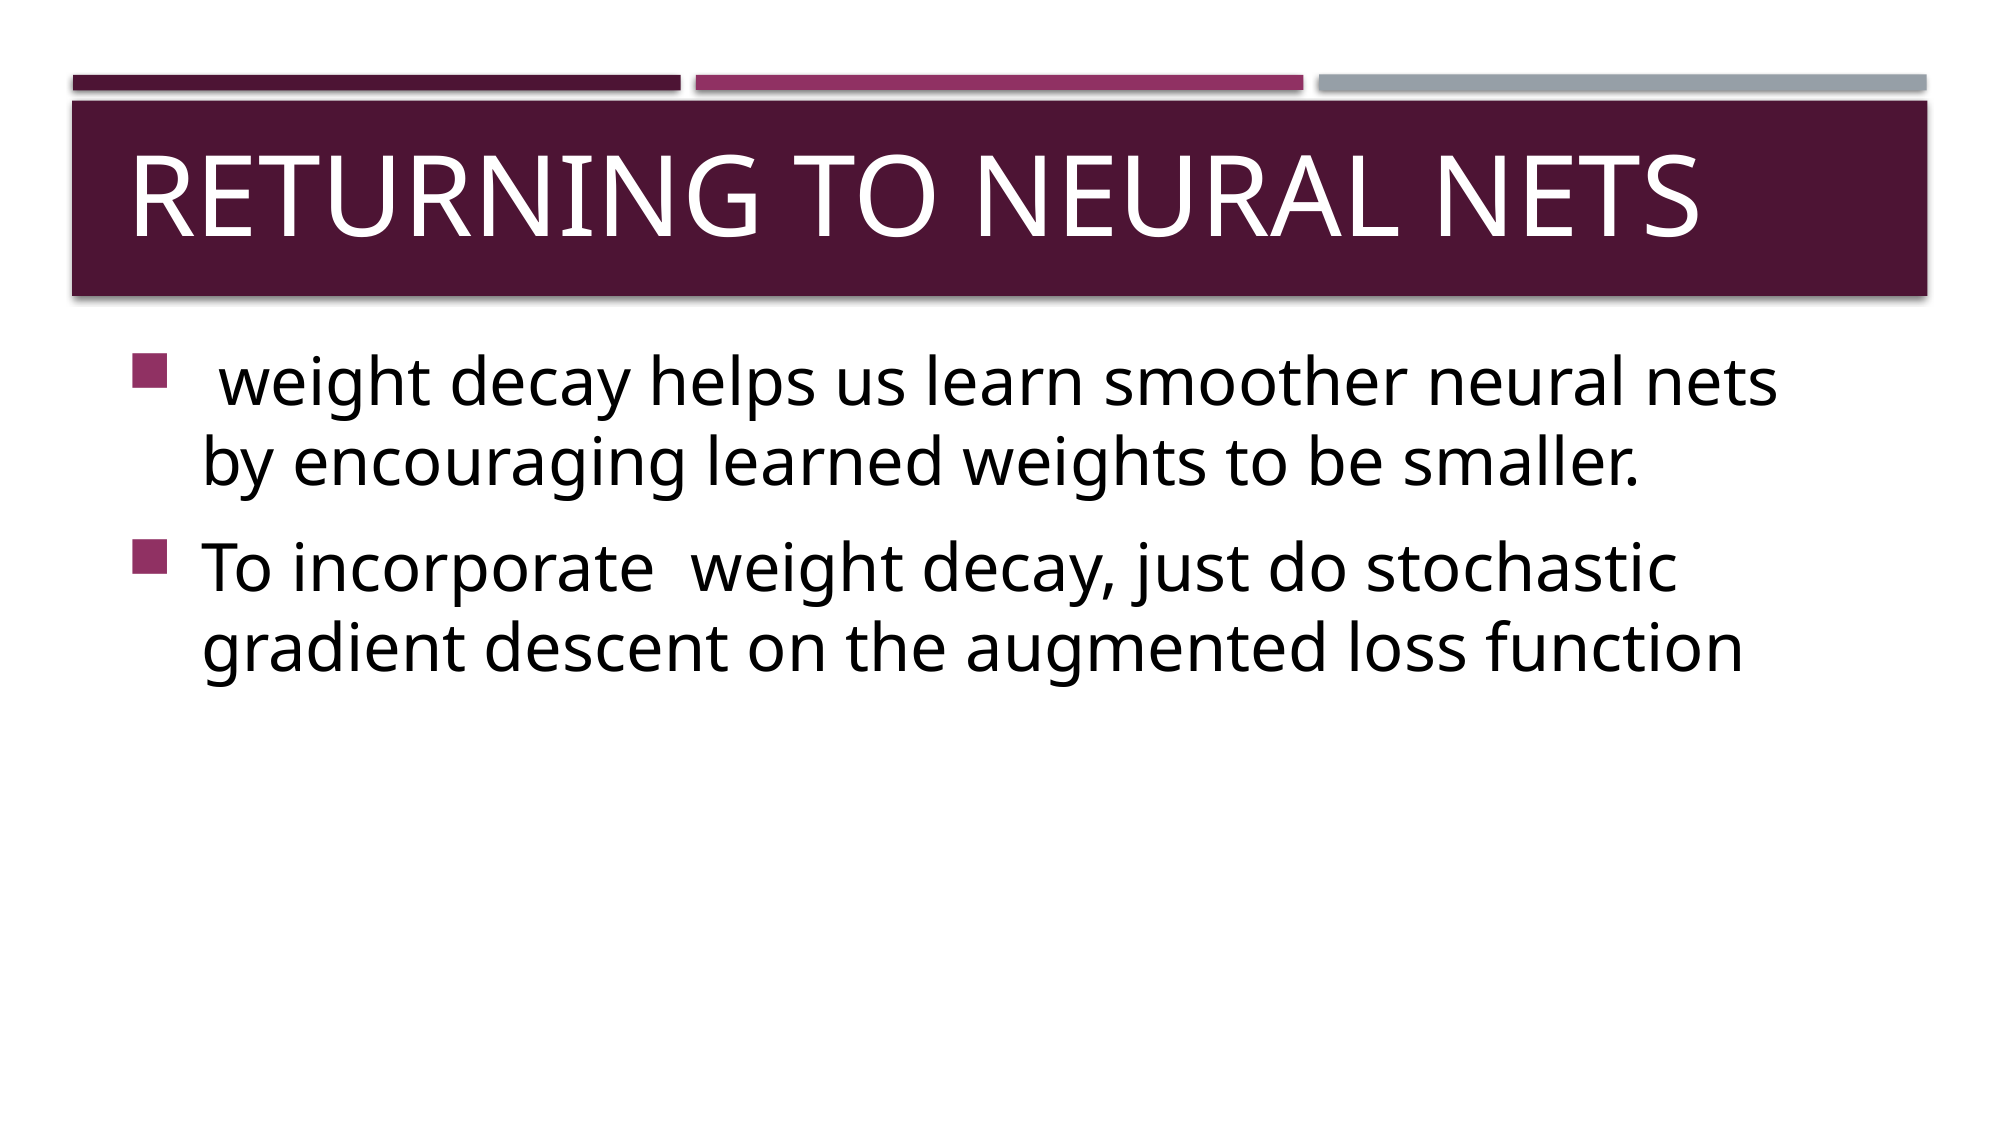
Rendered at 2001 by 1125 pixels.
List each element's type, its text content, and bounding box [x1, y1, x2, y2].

title Returning to Neural Nets [111, 114, 1880, 267]
